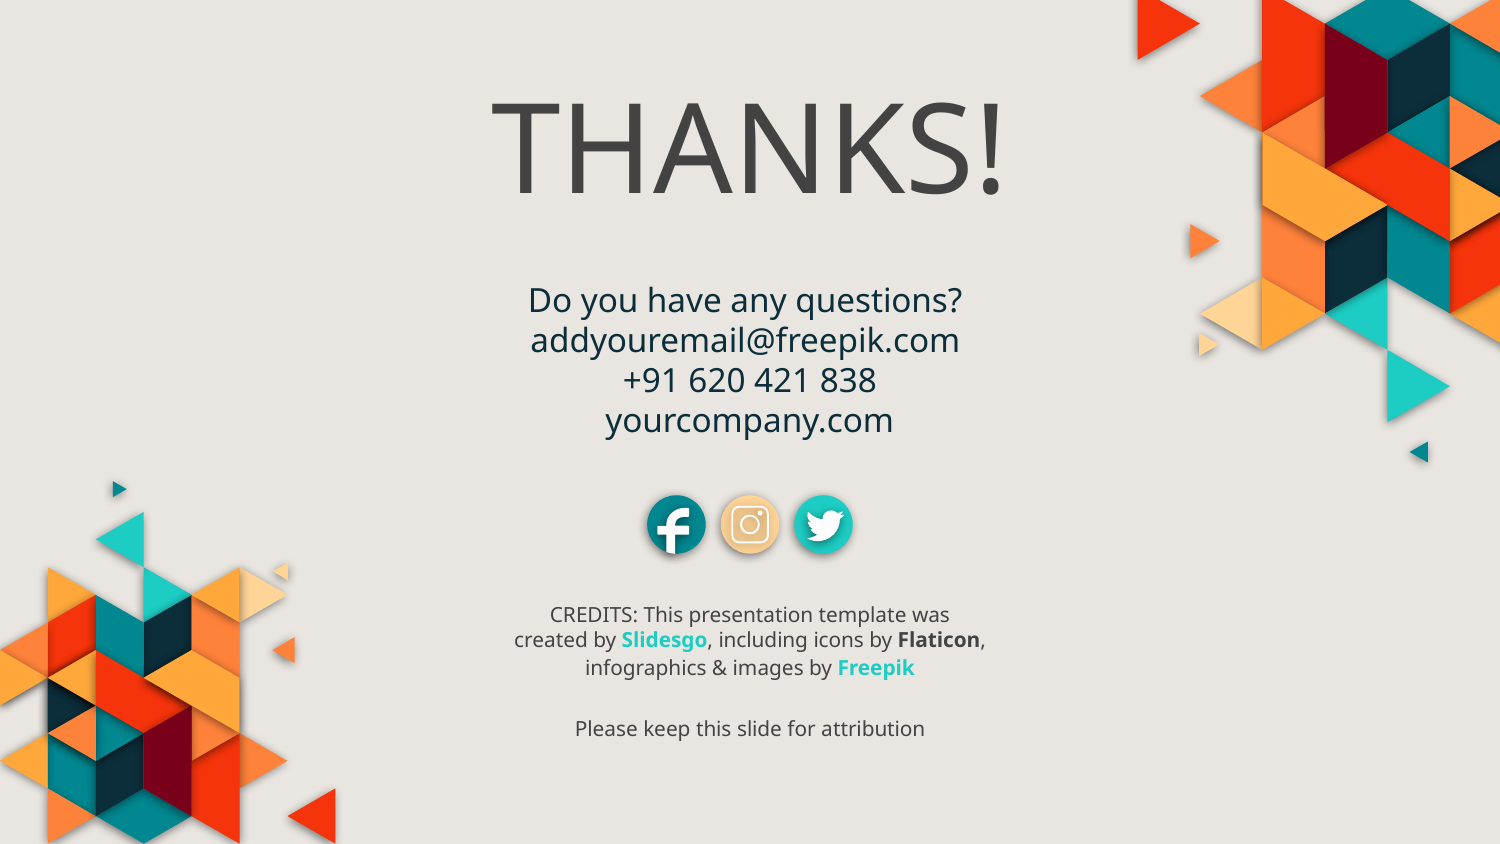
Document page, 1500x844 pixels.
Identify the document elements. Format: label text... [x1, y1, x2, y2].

text_box Please keep this slide for attribution [411, 700, 1089, 756]
subtitle Do you have any questions? addyouremail@freepik.com +91 620 421 838 yourcompany.com [447, 264, 1053, 432]
title THANKS! [454, 88, 1046, 227]
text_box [731, 505, 770, 544]
text_box [807, 510, 845, 542]
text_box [802, 508, 848, 550]
text_box [794, 495, 853, 554]
text_box [647, 495, 706, 553]
text_box [657, 507, 690, 554]
text_box [720, 495, 780, 542]
